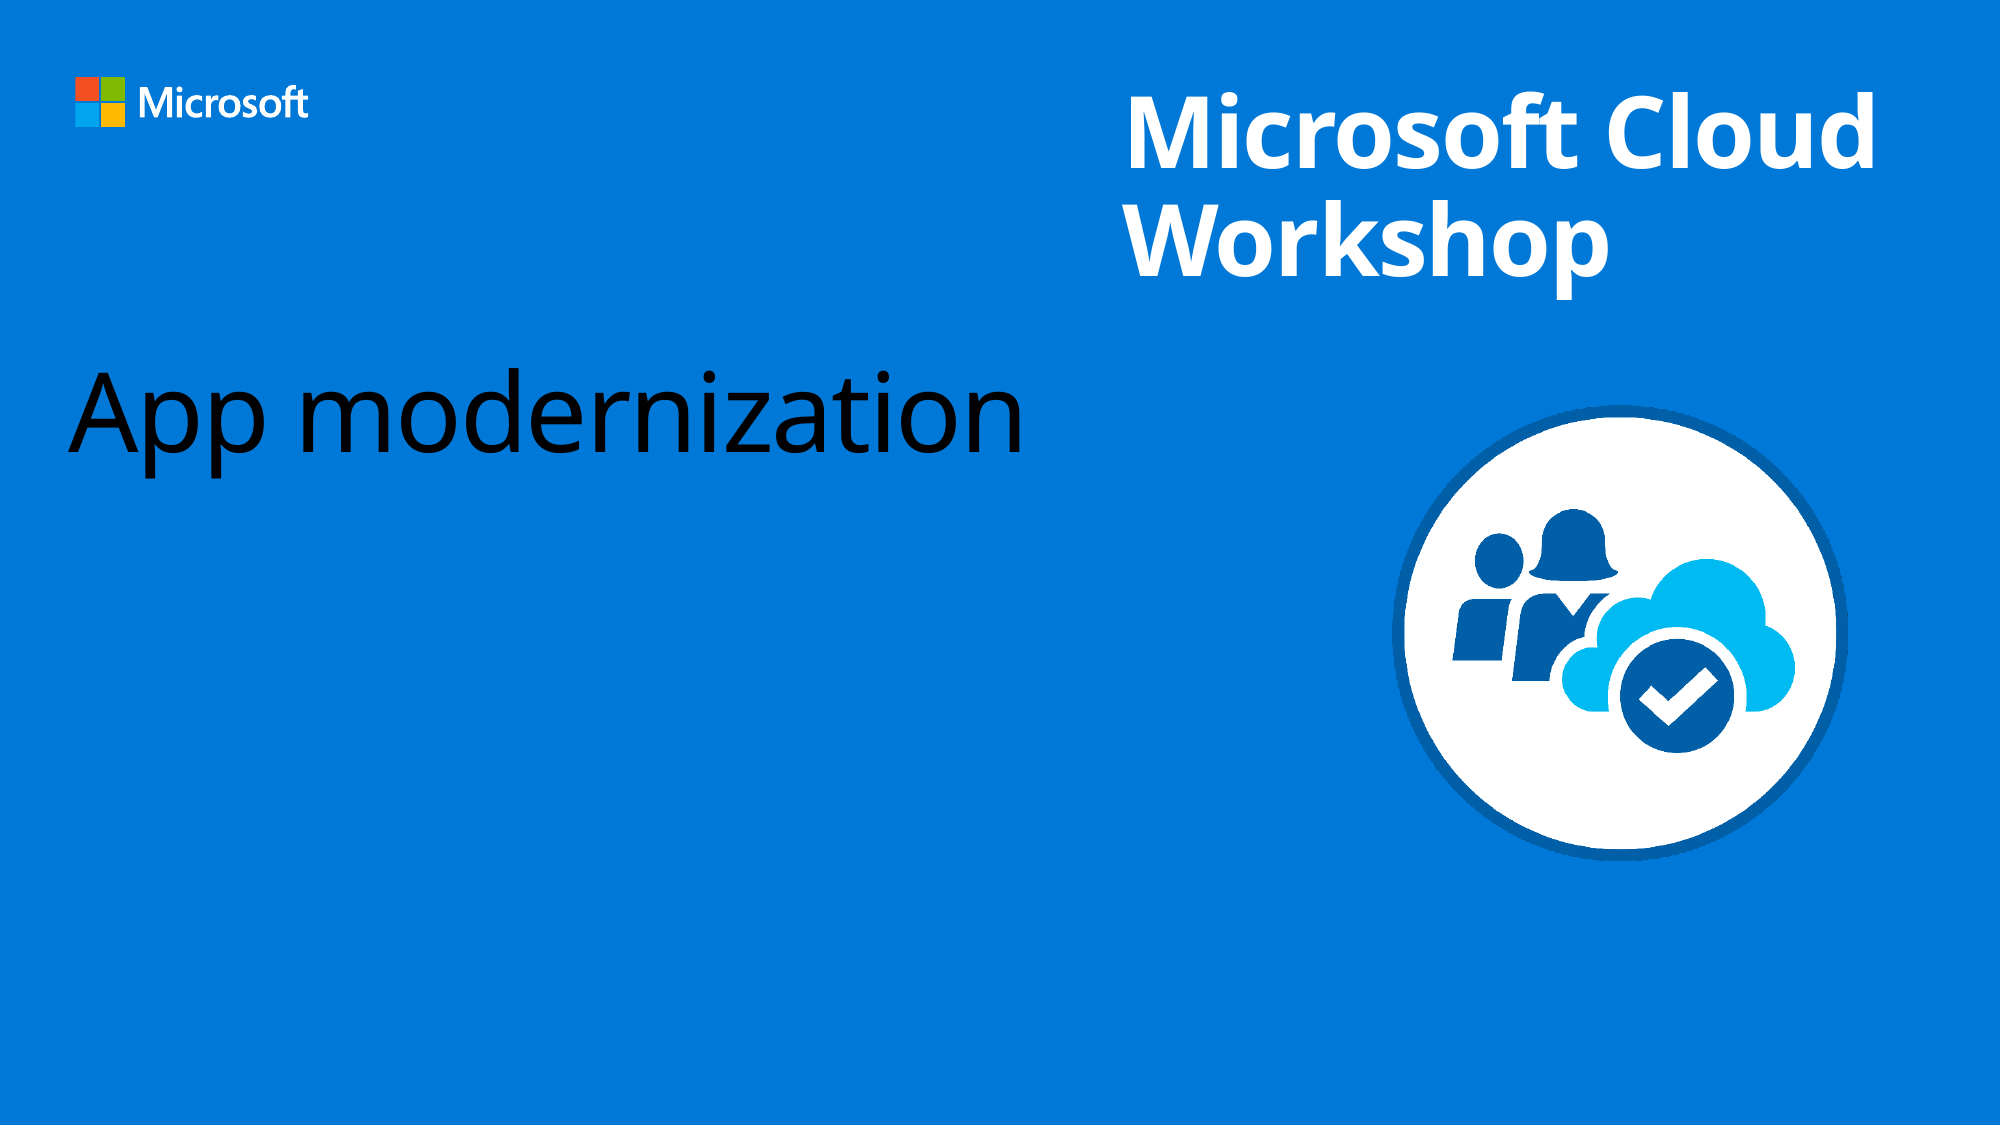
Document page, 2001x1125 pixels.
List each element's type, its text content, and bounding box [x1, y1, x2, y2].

title App modernization [44, 341, 1221, 490]
picture [1392, 405, 1848, 861]
